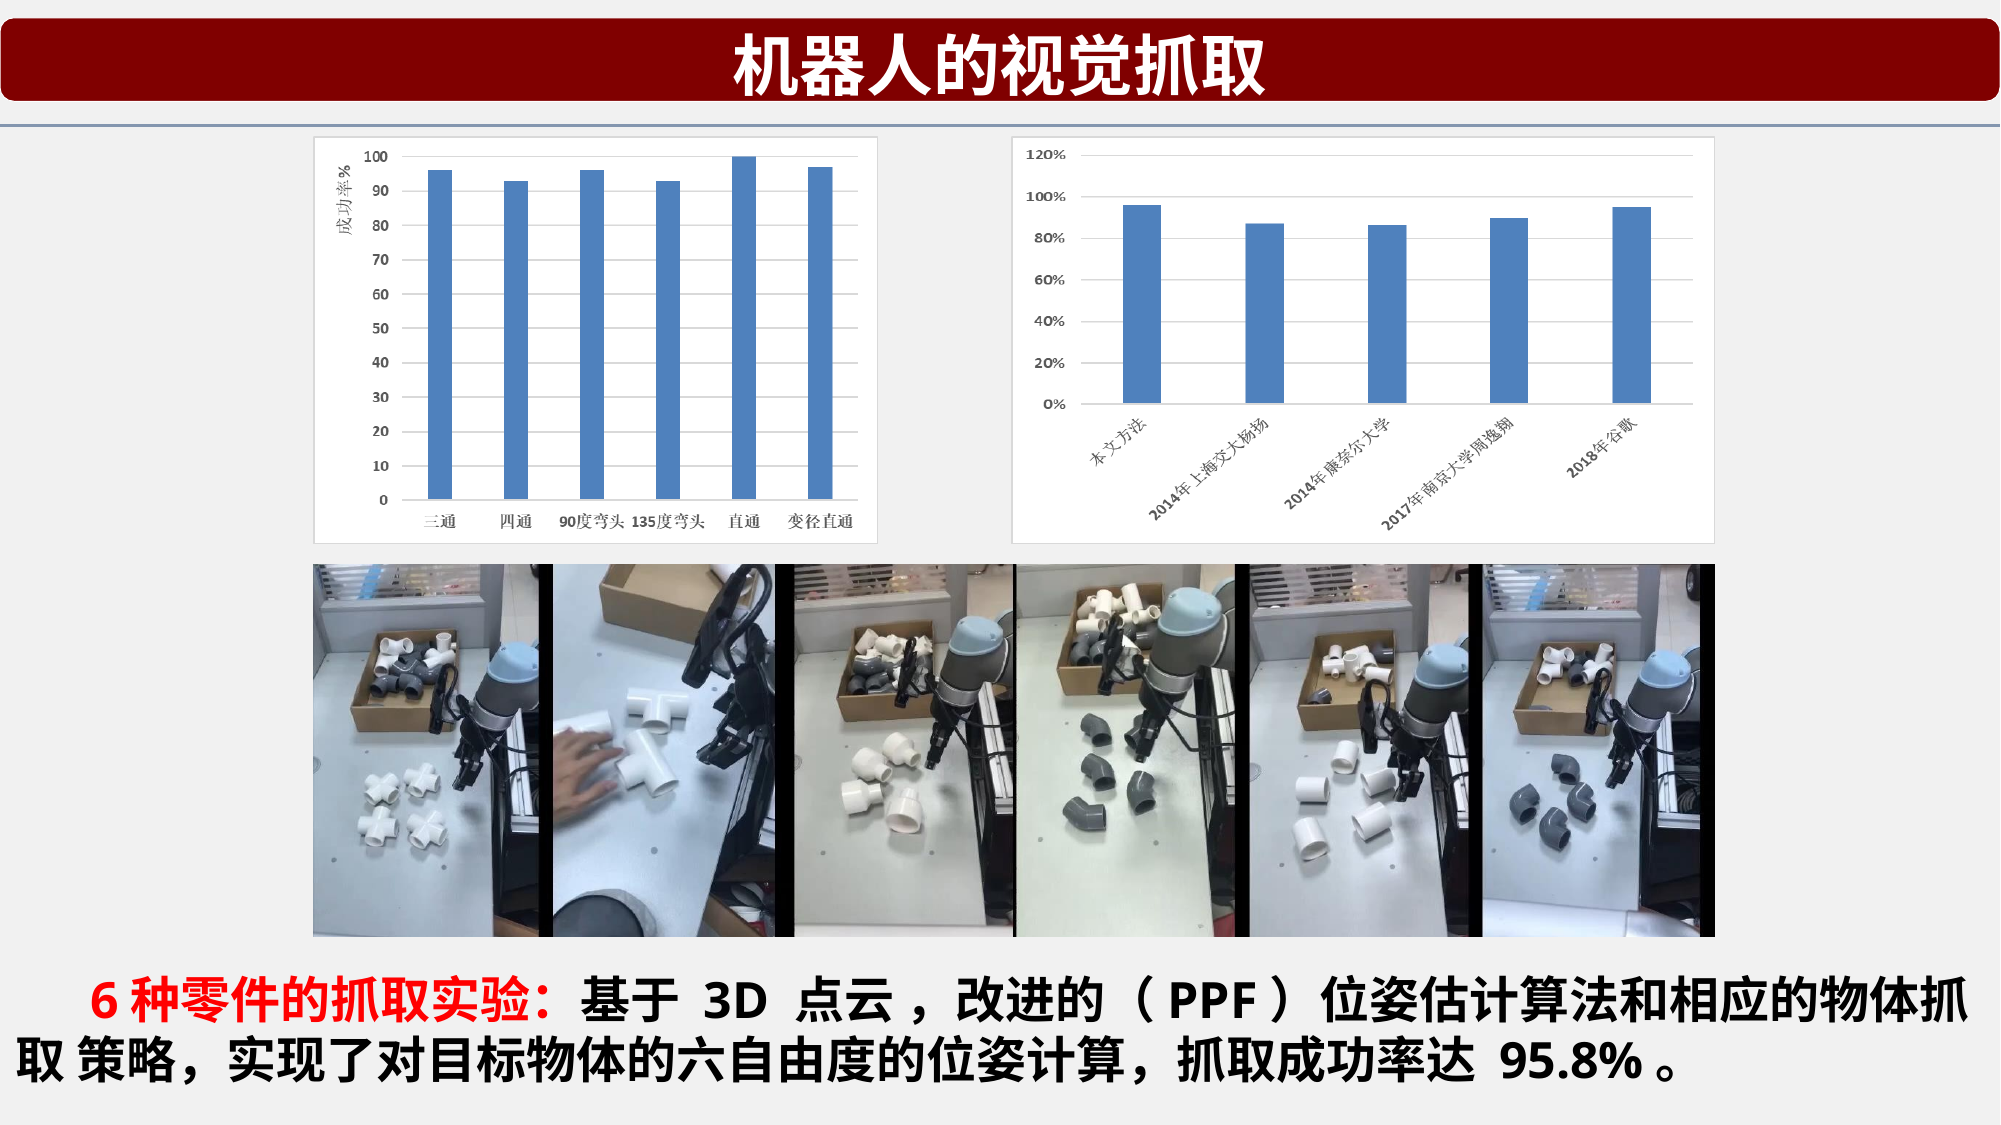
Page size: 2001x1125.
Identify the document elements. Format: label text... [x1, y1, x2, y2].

picture [313, 136, 878, 544]
text_box 6种零件的抓取实验：基于 3D 点云 ，改进的（PPF）位姿估计算法和相应的物体抓取 策略，实现了对目标物体的六自由度的位姿计算，抓取成功率达 95.8%。 [12, 966, 1982, 1089]
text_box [0, 16, 2000, 102]
title 机器人的视觉抓取 [730, 113, 1270, 212]
picture [313, 564, 1715, 938]
picture [1010, 136, 1715, 544]
